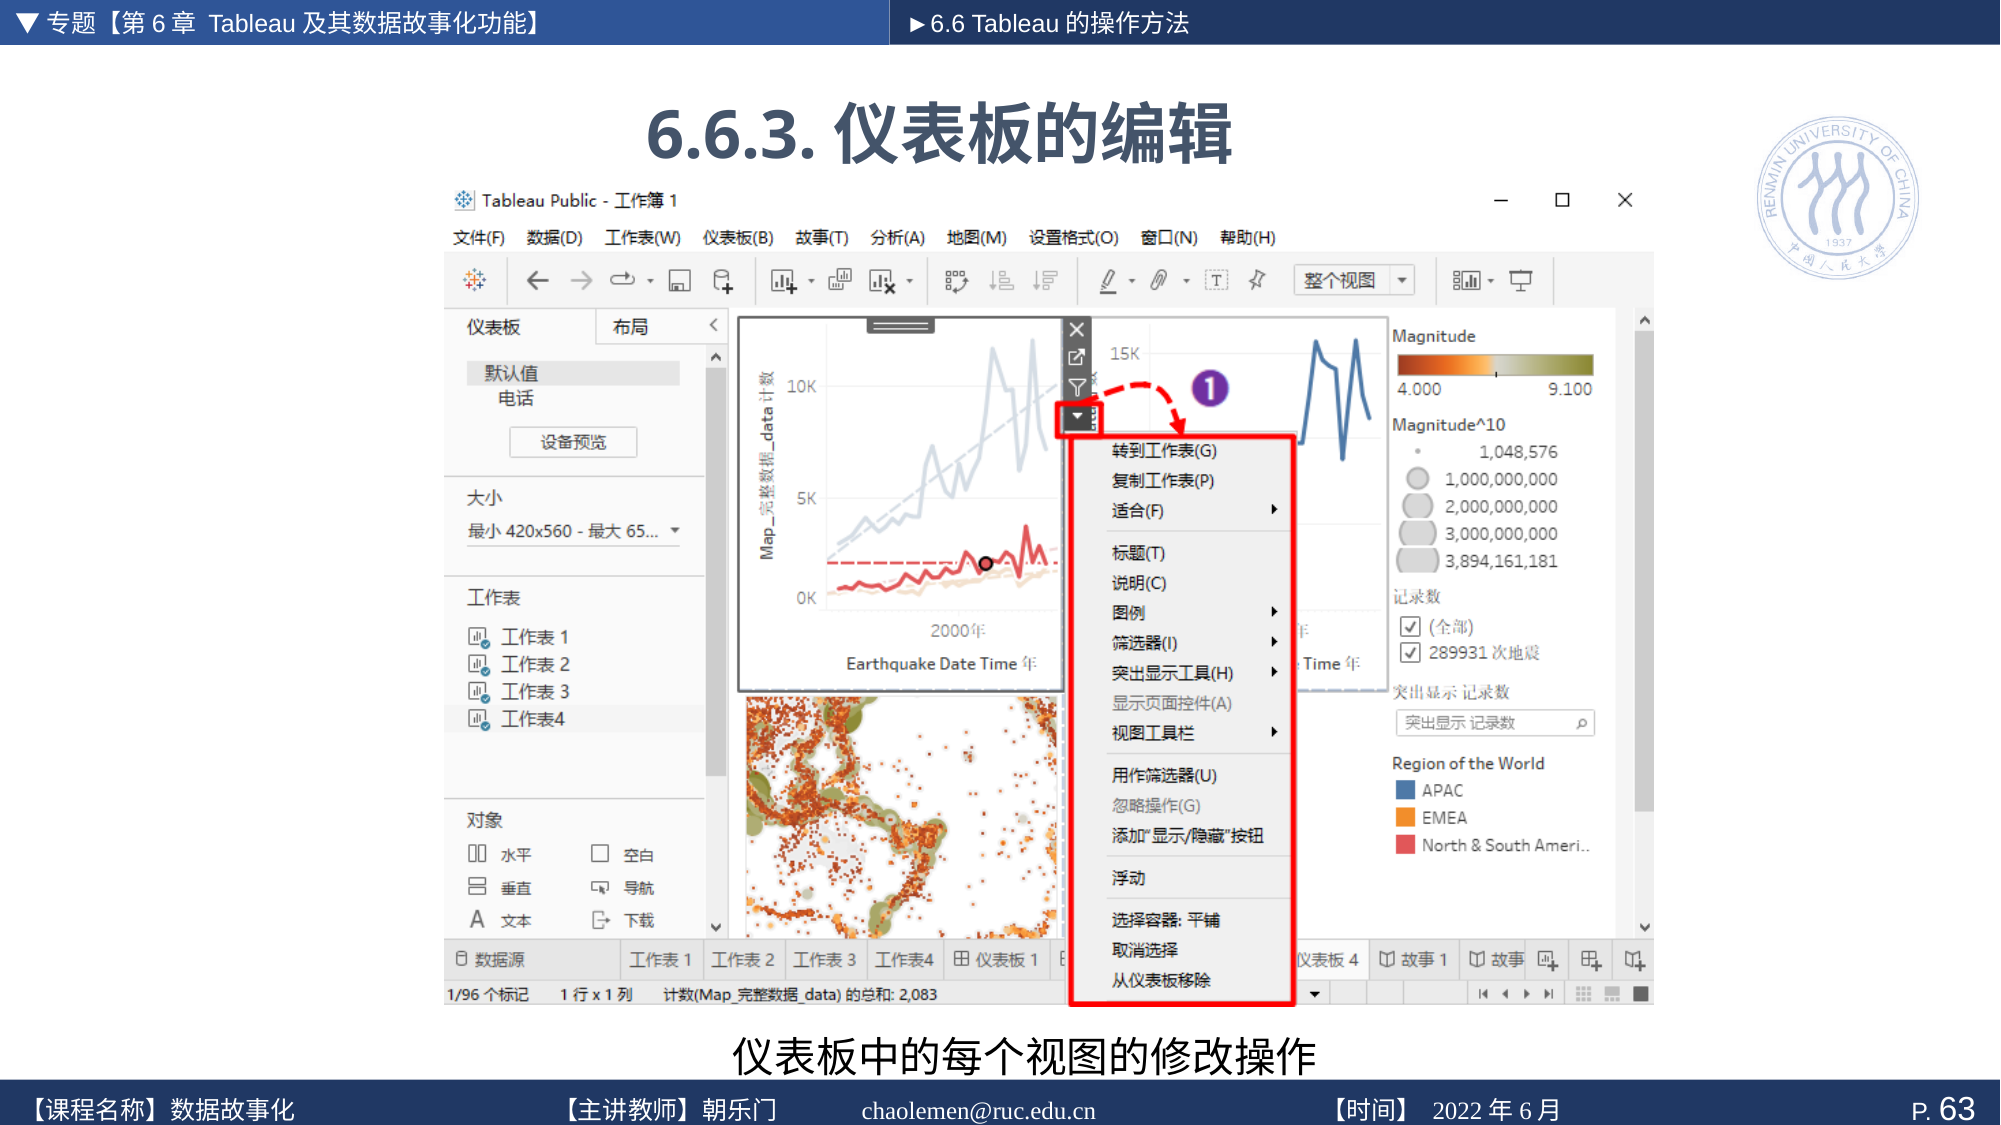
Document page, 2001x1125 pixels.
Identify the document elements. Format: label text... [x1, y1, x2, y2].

title 6.6.3.仪表板的编辑 [64, 64, 1816, 200]
picture [444, 185, 1654, 1007]
list ►6.6 Tableau的操作方法 [890, 0, 1249, 43]
list ▼专题【第6章 Tableau及其数据故事化功能】 [0, 0, 725, 43]
text_box 仪表板中的每个视图的修改操作 [586, 1023, 1420, 1088]
